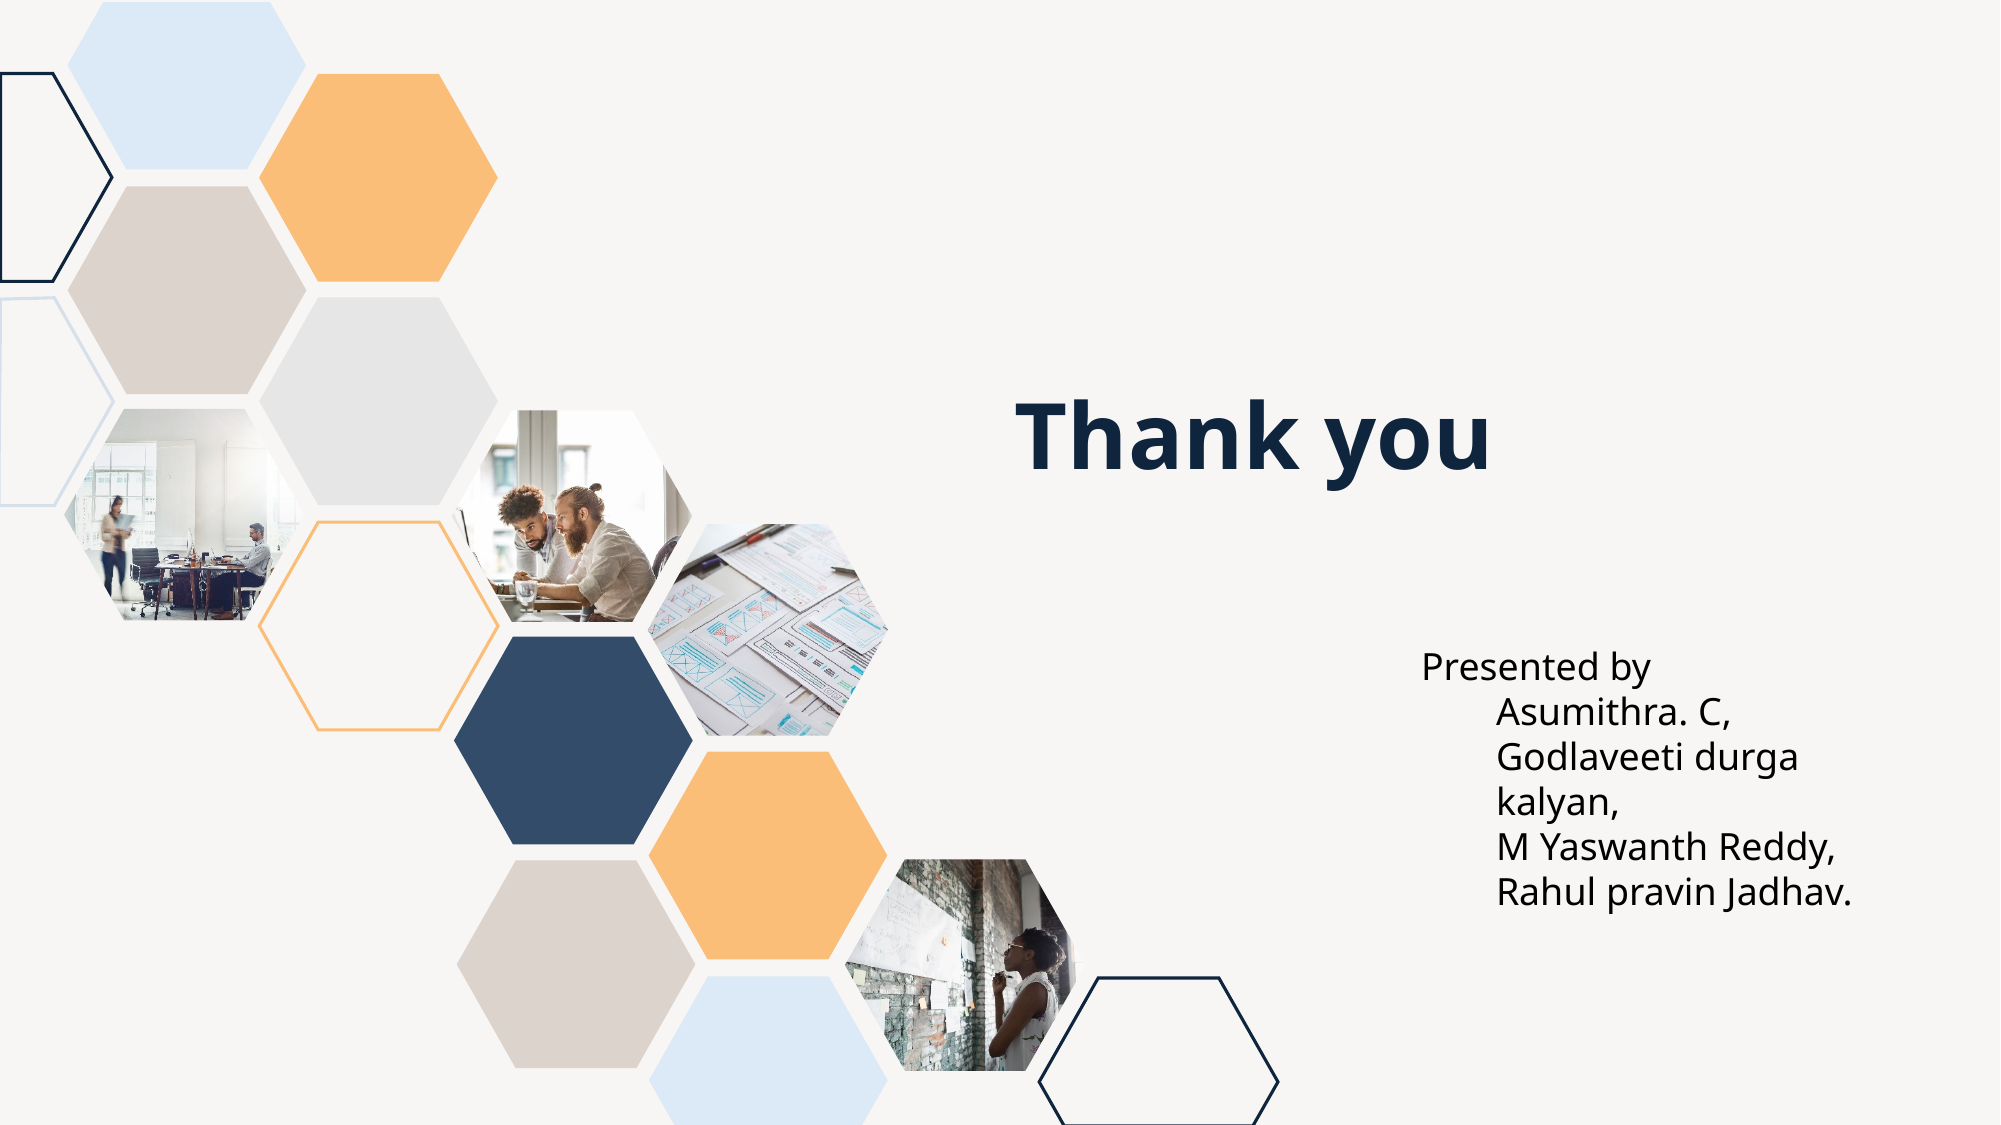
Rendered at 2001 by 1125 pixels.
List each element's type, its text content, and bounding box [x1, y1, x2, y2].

picture [451, 410, 889, 736]
title Thank you [999, 279, 1830, 497]
picture [64, 408, 305, 621]
text_box Presented by Asumithra. C, Godlaveeti durga kalyan, M Yaswanth Reddy, Rahul pravin Jadhav. [1406, 635, 1934, 921]
picture [844, 859, 1086, 1071]
